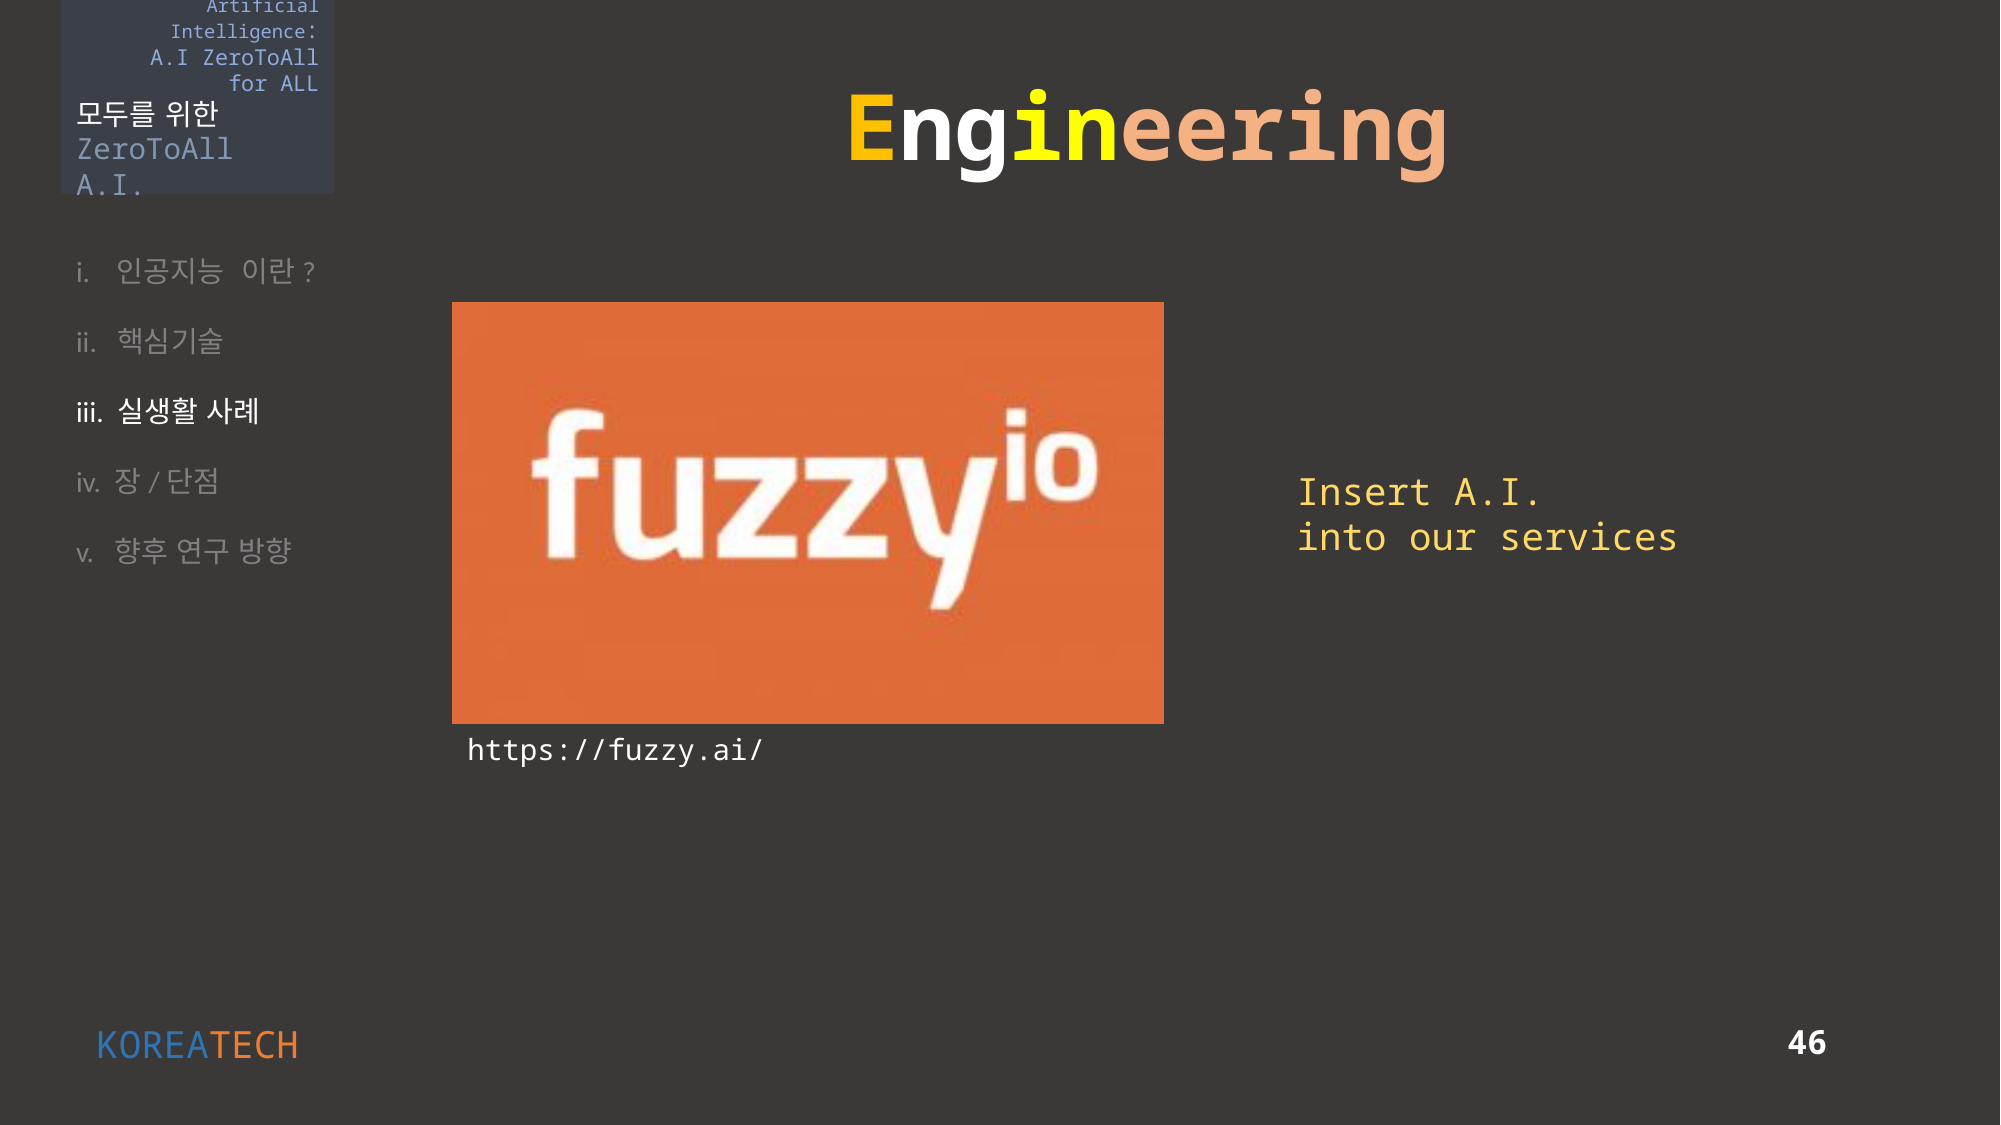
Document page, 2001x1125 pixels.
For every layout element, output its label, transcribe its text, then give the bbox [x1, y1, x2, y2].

slide_number 46 [1412, 1013, 1863, 1074]
text_box Engineering [528, 52, 1767, 195]
text_box https://fuzzy.ai/ [452, 724, 794, 774]
text_box Insert A.I. into our services [1281, 440, 1826, 586]
text_box KOREATECH [81, 1013, 314, 1074]
picture [452, 302, 1164, 724]
text_box i. 인공지능 이란? ii. 핵심기술 iii. 실생활 사례 iv. 장/단점 v. 향후 연구 방향 [60, 222, 335, 599]
text_box Artificial Intelligence: A.I ZeroToAll for ALL 모두를 위한 ZeroToAll A.I. [60, 0, 335, 195]
